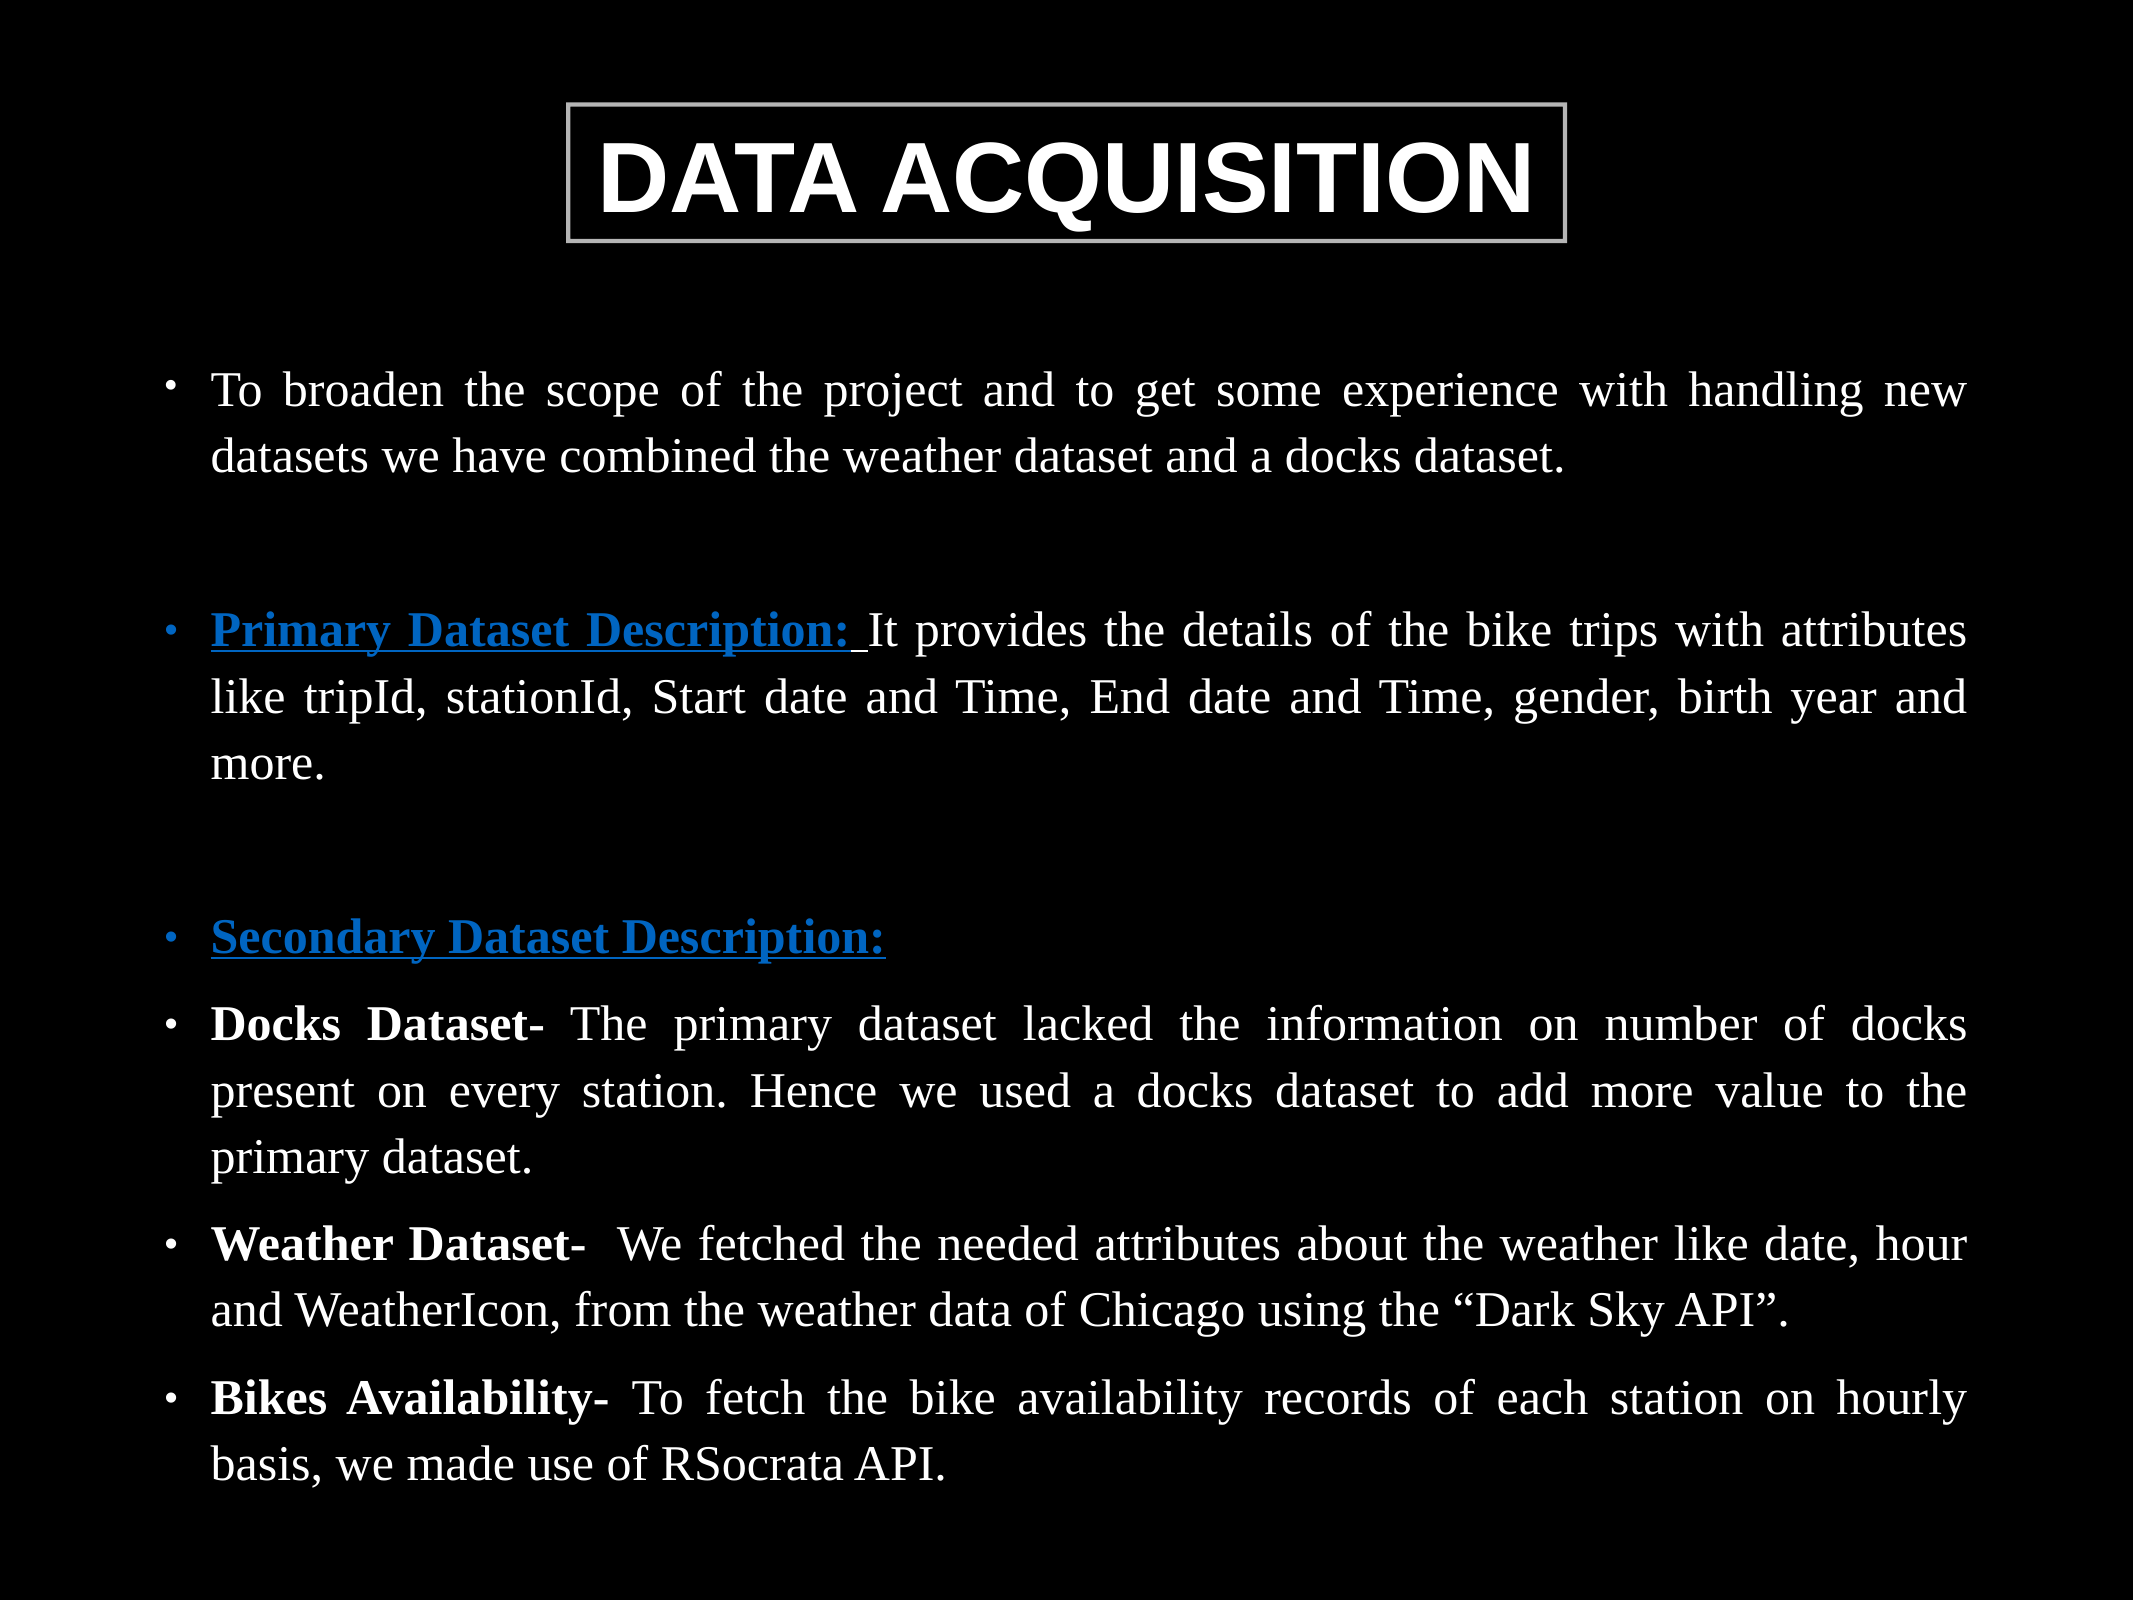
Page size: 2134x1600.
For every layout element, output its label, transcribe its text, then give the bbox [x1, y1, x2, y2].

text_box DATA ACQUISITION [568, 104, 1565, 242]
list To broaden the scope of the project and to get some experience with handling new datasets we have combined the weather dataset and a docks dataset. Primary Dataset Description: It provides the details of the bike trips with attributes like tripId, stationId, Start date and Time, End date and Time, gender, birth year and more. Secondary Dataset Description: Docks Dataset- The primary dataset lacked the information on number of docks present on every station. Hence we used a docks dataset to add more value to the primary dataset. Weather Dataset- We fetched the needed attributes about the weather like date, hour and WeatherIcon, from the weather data of Chicago using the “Dark Sky API”. Bikes Availability- To fetch the bike availability records of each station on hourly basis, we made use of RSocrata API. [155, 328, 1978, 1513]
